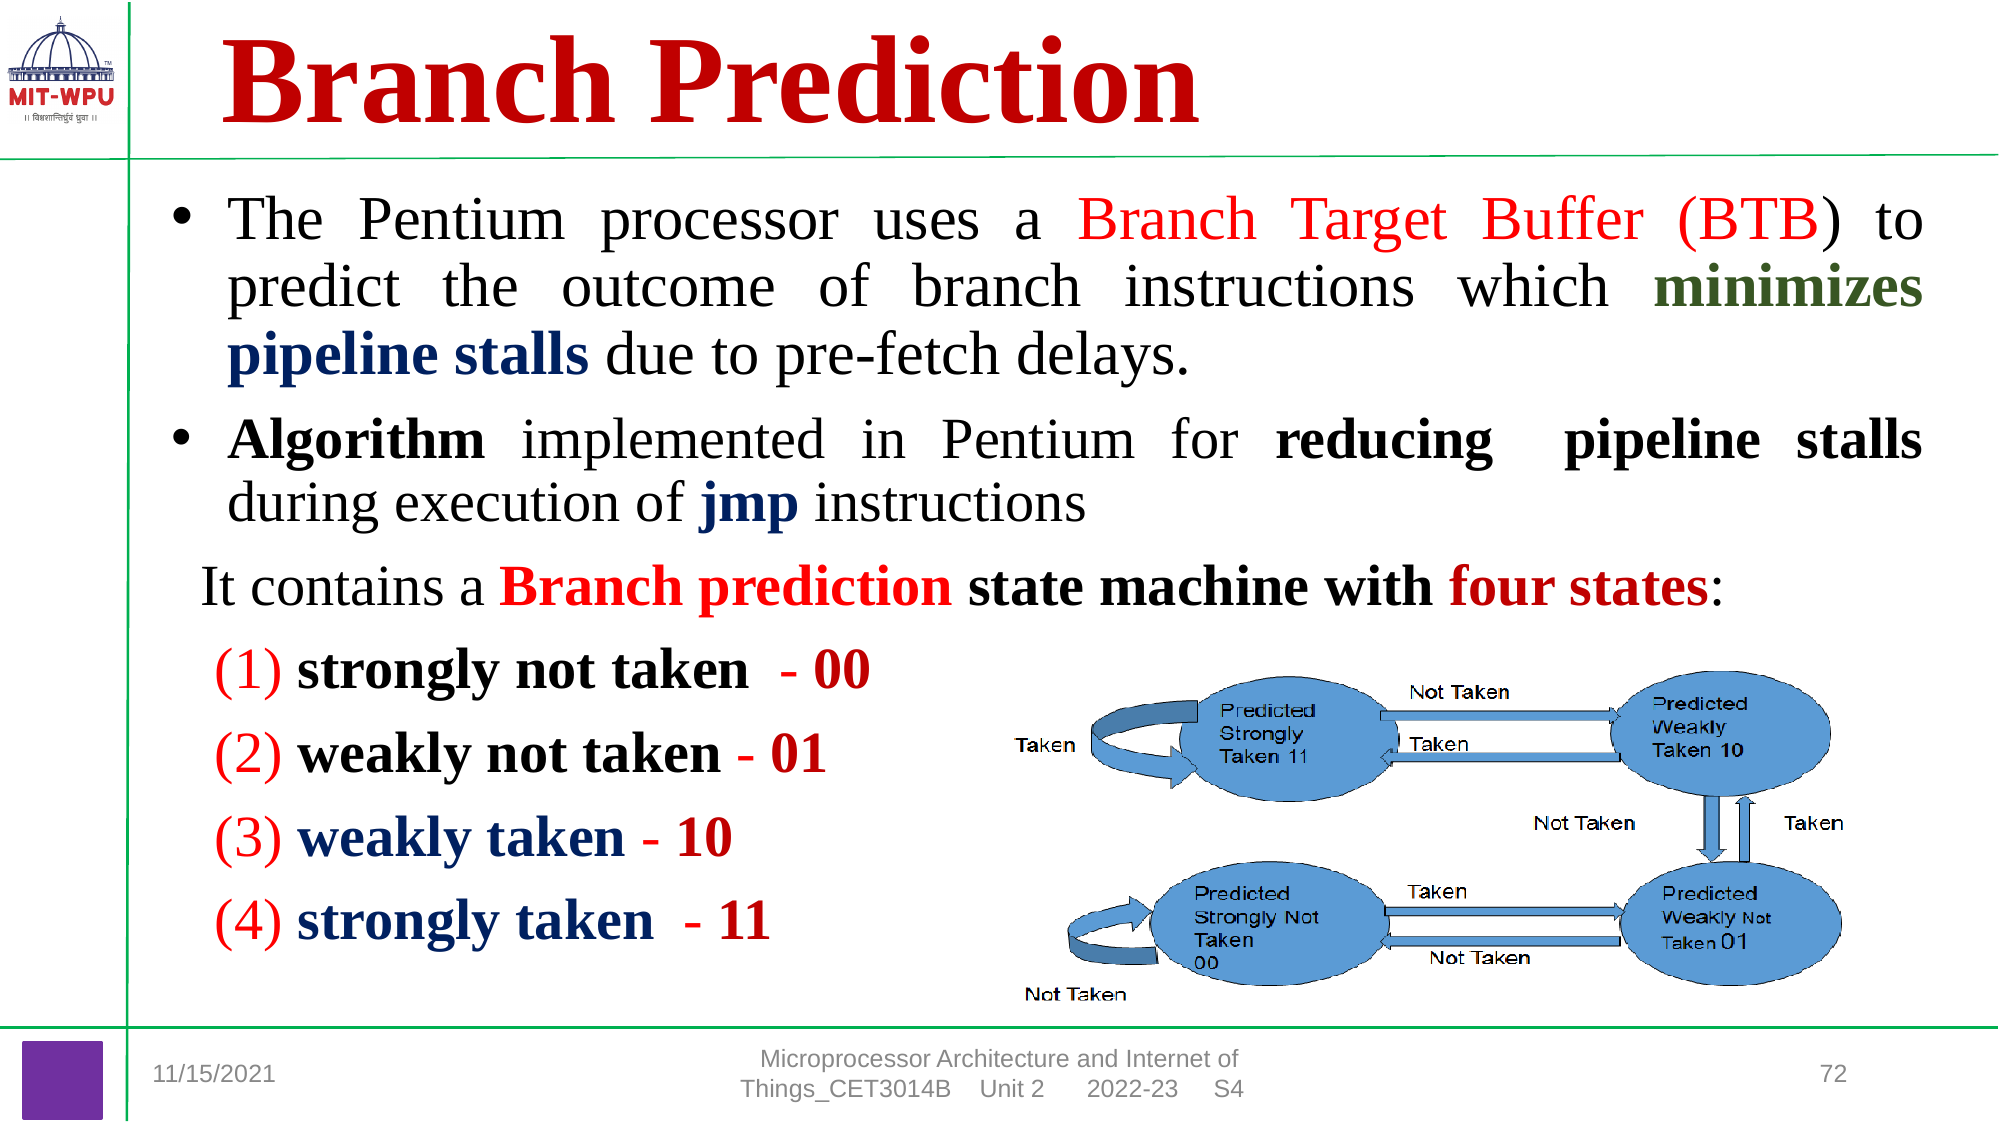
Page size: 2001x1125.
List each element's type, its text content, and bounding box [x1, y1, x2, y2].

title Branch Prediction [206, 17, 1737, 148]
picture [951, 644, 1912, 1013]
list The Pentium processor uses a Branch Target Buffer (BTB) to predict the outcome of branch instructions which minimizes pipeline stalls due to pre-fetch delays. Algorithm implemented in Pentium for reducing pipeline stalls during execution of jmp instructions It contains a Branch prediction state machine with four states: (1) strongly not taken - 00 (2) weakly not taken - 01 (3) weakly taken - 10 (4) strongly taken - 11 [137, 177, 1940, 1014]
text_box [126, 1, 130, 1026]
slide_number 72 [1412, 1042, 1863, 1103]
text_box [126, 1039, 130, 1122]
footer Microprocessor Architecture and Internet of Things_CET3014B Unit 2 2022-23 S4 [662, 1042, 1338, 1103]
picture [7, 16, 126, 125]
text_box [135, 154, 1999, 160]
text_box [0, 154, 121, 160]
text_box [23, 1042, 102, 1118]
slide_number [137, 1042, 588, 1103]
